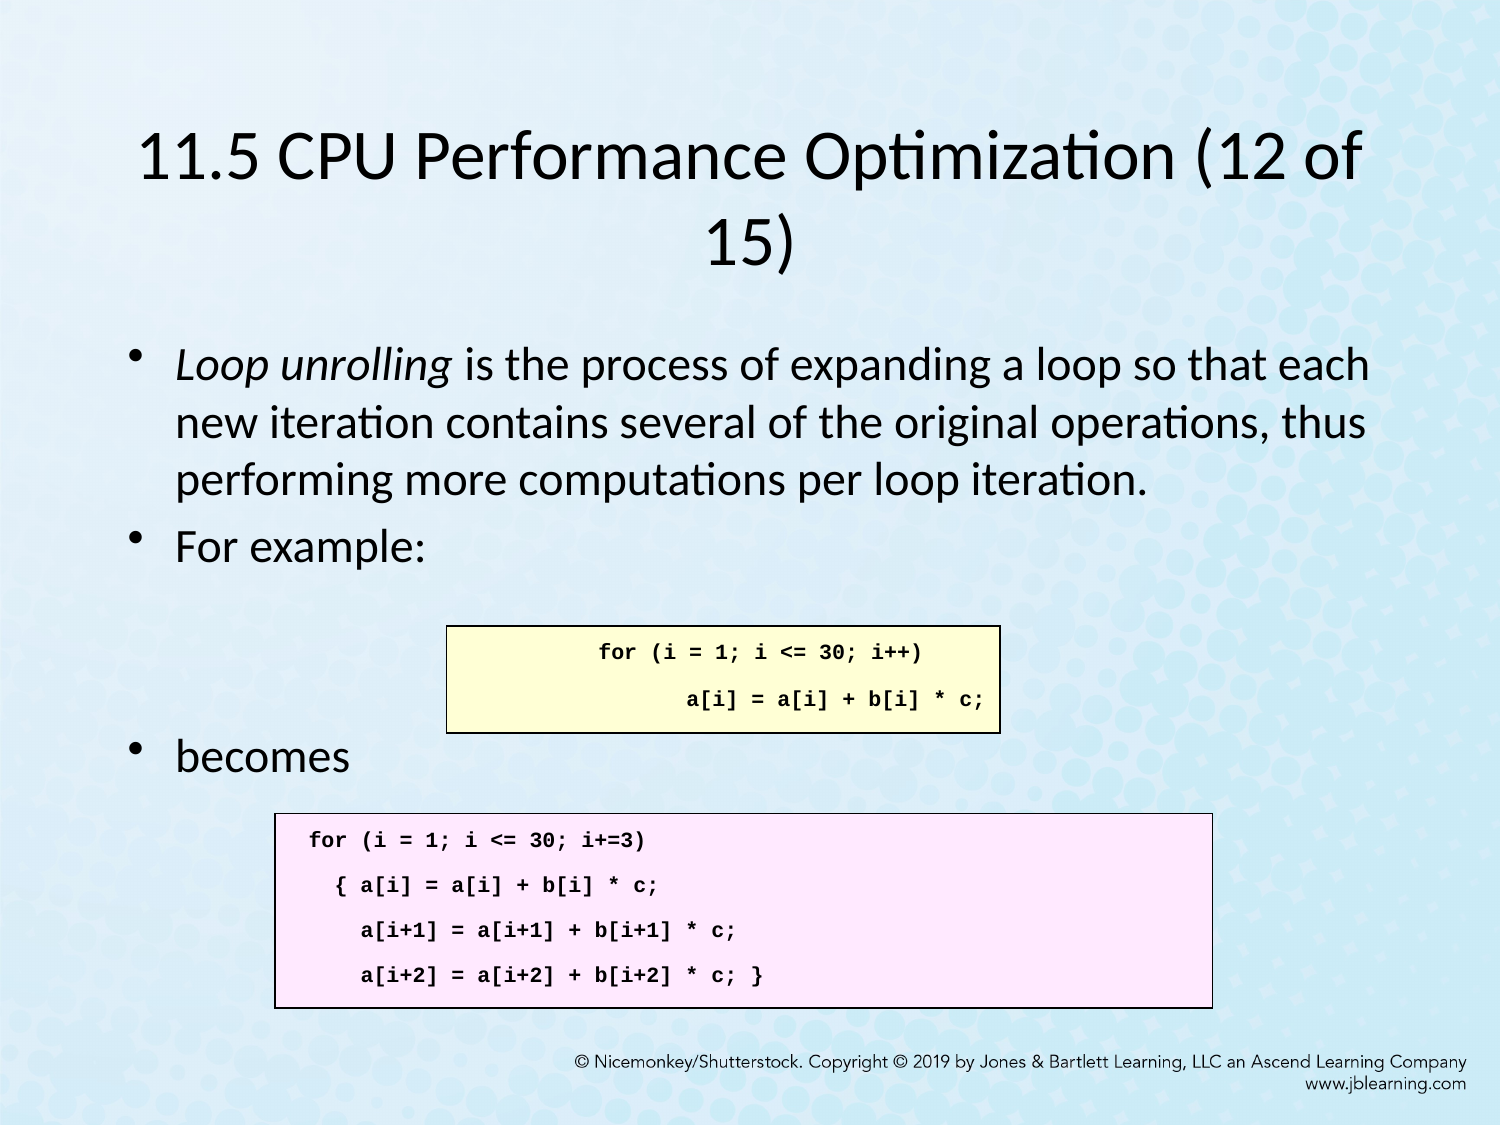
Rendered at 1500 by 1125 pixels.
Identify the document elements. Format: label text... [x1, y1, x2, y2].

picture [0, 0, 1500, 1125]
title 11.5 CPU Performance Optimization (12 of 15) [112, 99, 1388, 288]
list Loop unrolling is the process of expanding a loop so that each new iteration contains several of the original operations, thus performing more computations per loop iteration. For example: becomes [112, 324, 1388, 850]
text_box for (i = 1; i <= 30; i+=3) { a[i] = a[i] + b[i] * c; a[i+1] = a[i+1] + b[i+1] * c; a[i+2] = a[i+2] + b[i+2] * c; } [275, 813, 1213, 1009]
text_box for (i = 1; i <= 30; i++) a[i] = a[i] + b[i] * c; [446, 626, 1001, 733]
